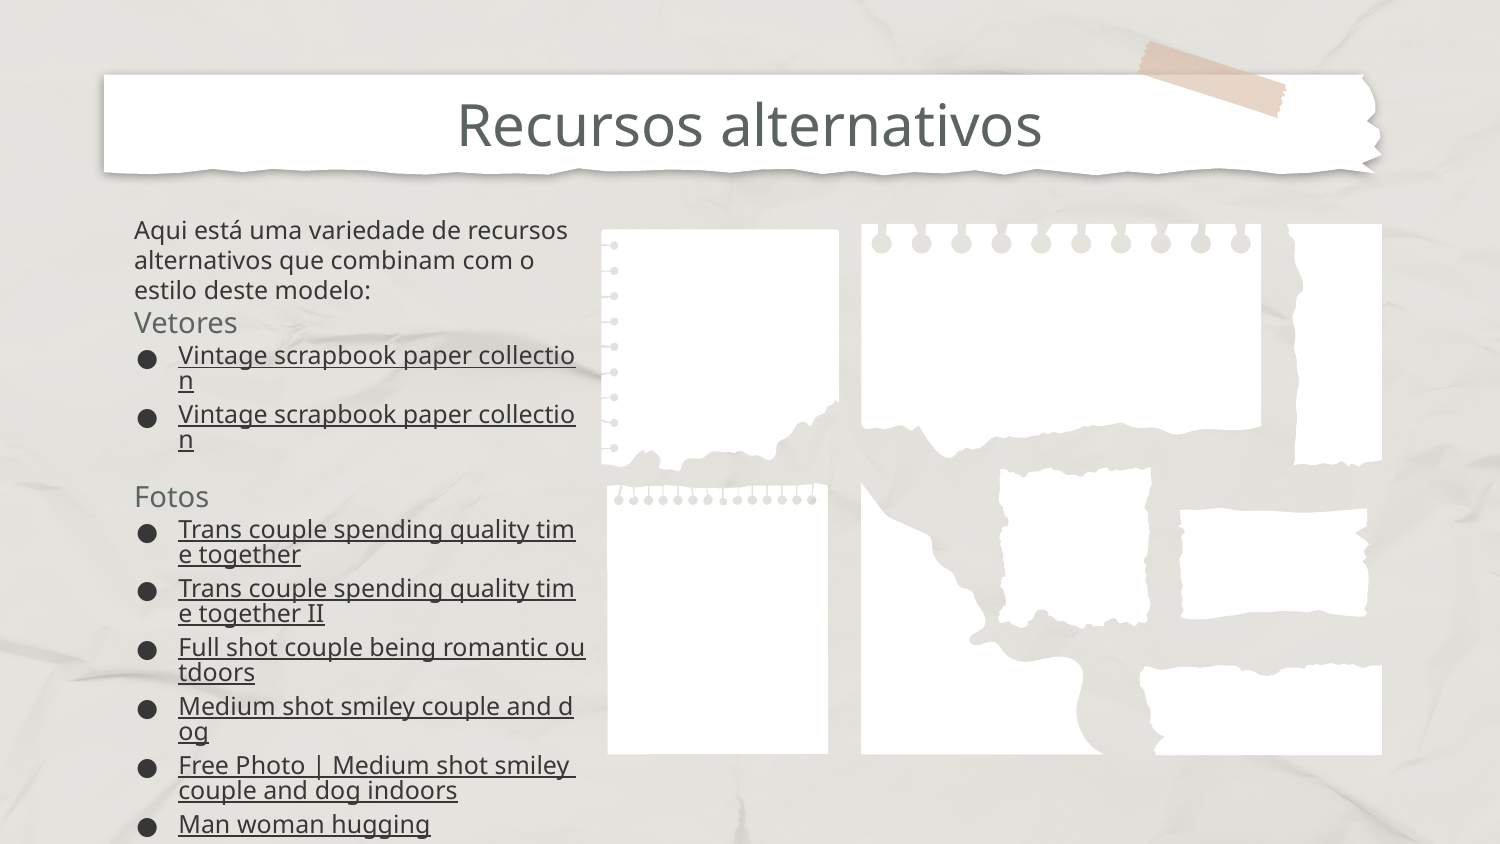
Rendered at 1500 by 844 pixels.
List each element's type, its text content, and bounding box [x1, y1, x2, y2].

text_box [998, 466, 1152, 629]
text_box [103, 74, 1376, 176]
text_box [1286, 223, 1382, 467]
text_box [1136, 40, 1286, 88]
text_box [1139, 663, 1382, 756]
text_box [861, 482, 1104, 755]
text_box [861, 223, 1262, 459]
text_box [607, 482, 829, 755]
text_box [602, 229, 839, 472]
text_box [1178, 508, 1370, 620]
title Recursos alternativos [118, 88, 1382, 167]
subtitle Aqui está uma variedade de recursos alternativos que combinam com o estilo deste modelo: Vetores Vintage scrapbook paper collection Vintage scrapbook paper collection Fotos Trans couple spending quality time together Trans couple spending quality time together II Full shot couple being romantic outdoors Medium shot smiley couple and dog Free Photo | Medium shot smiley couple and dog indoors Man woman hugging [119, 214, 602, 756]
